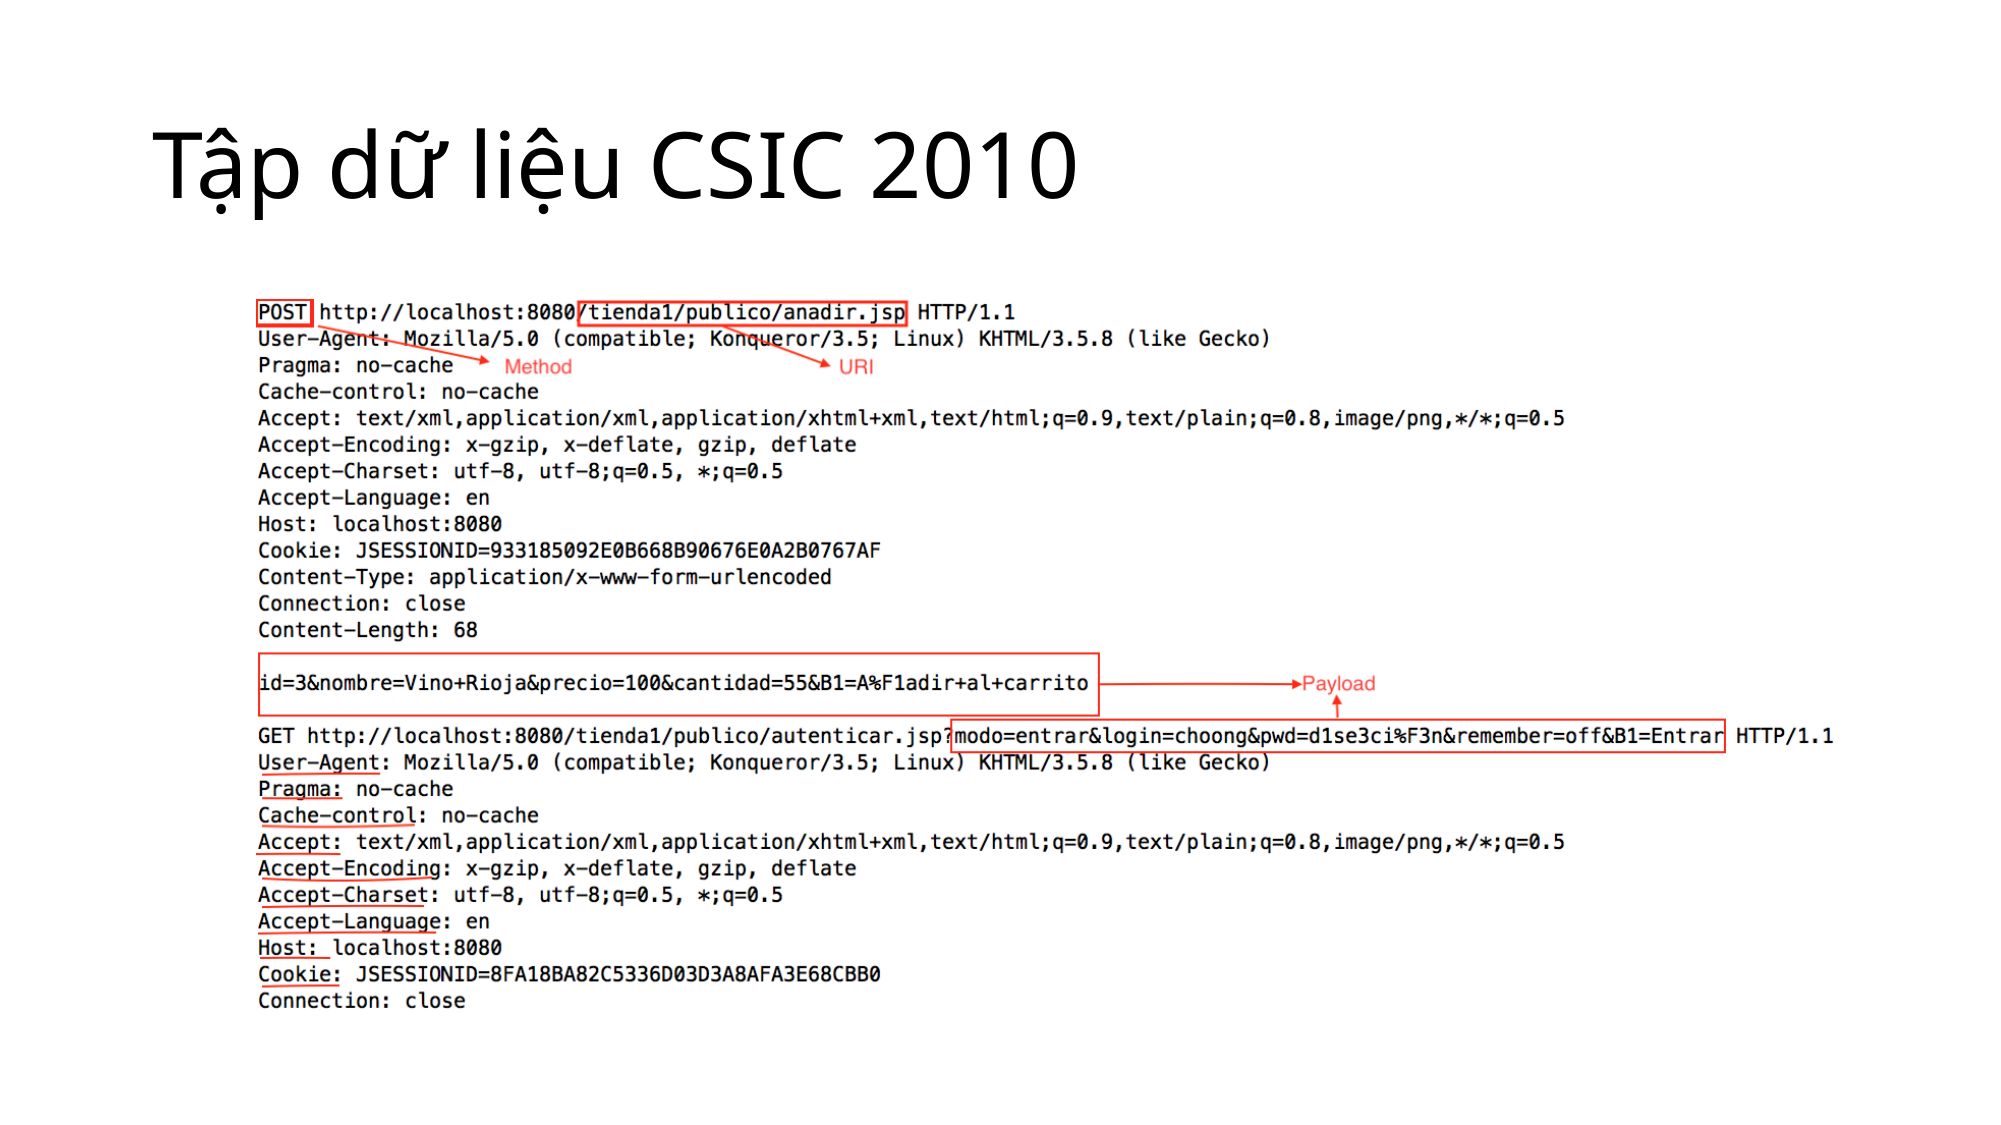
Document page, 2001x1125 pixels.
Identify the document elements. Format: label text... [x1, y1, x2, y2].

title Tập dữ liệu CSIC 2010 [137, 59, 1863, 278]
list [256, 299, 1840, 1014]
